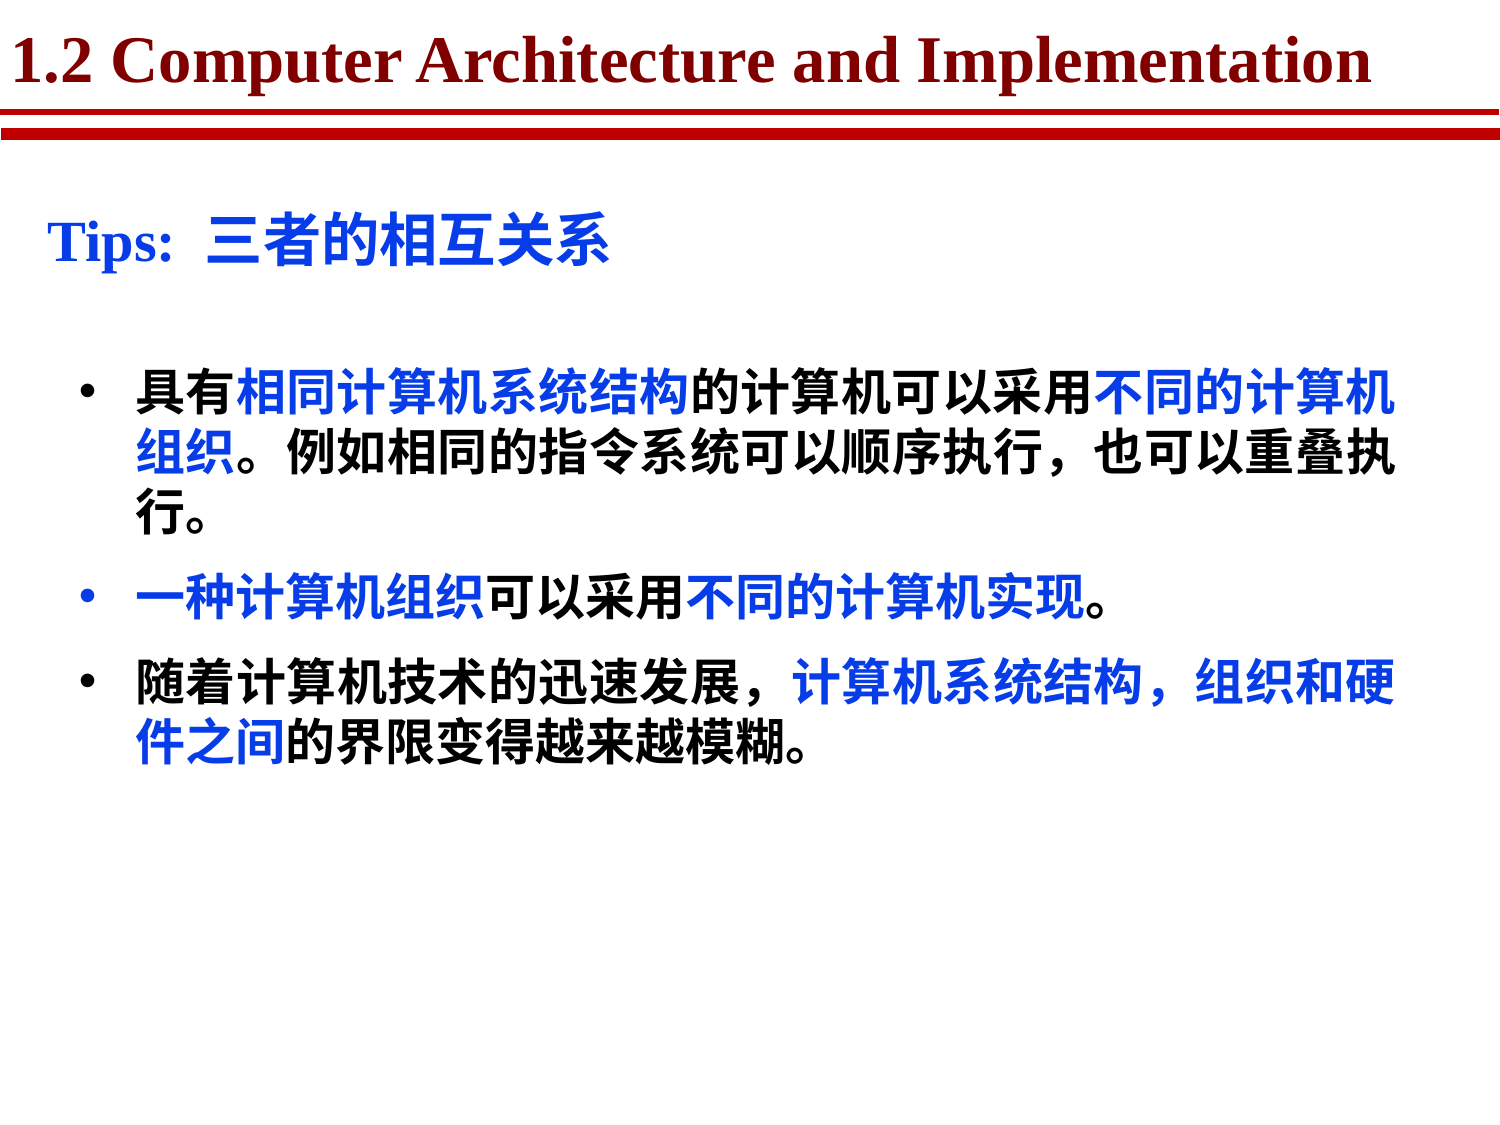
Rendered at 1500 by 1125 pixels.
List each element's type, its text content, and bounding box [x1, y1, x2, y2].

title 1.2 Computer Architecture and Implementation [0, 23, 1411, 102]
text_box Tips: 三者的相互关系 [33, 196, 1158, 351]
text_box 具有相同计算机系统结构的计算机可以采用不同的计算机组织。例如相同的指令系统可以顺序执行，也可以重叠执行。 一种计算机组织可以采用不同的计算机实现。 随着计算机技术的迅速发展，计算机系统结构，组织和硬件之间的界限变得越来越模糊。 [64, 352, 1411, 778]
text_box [0, 111, 1500, 135]
